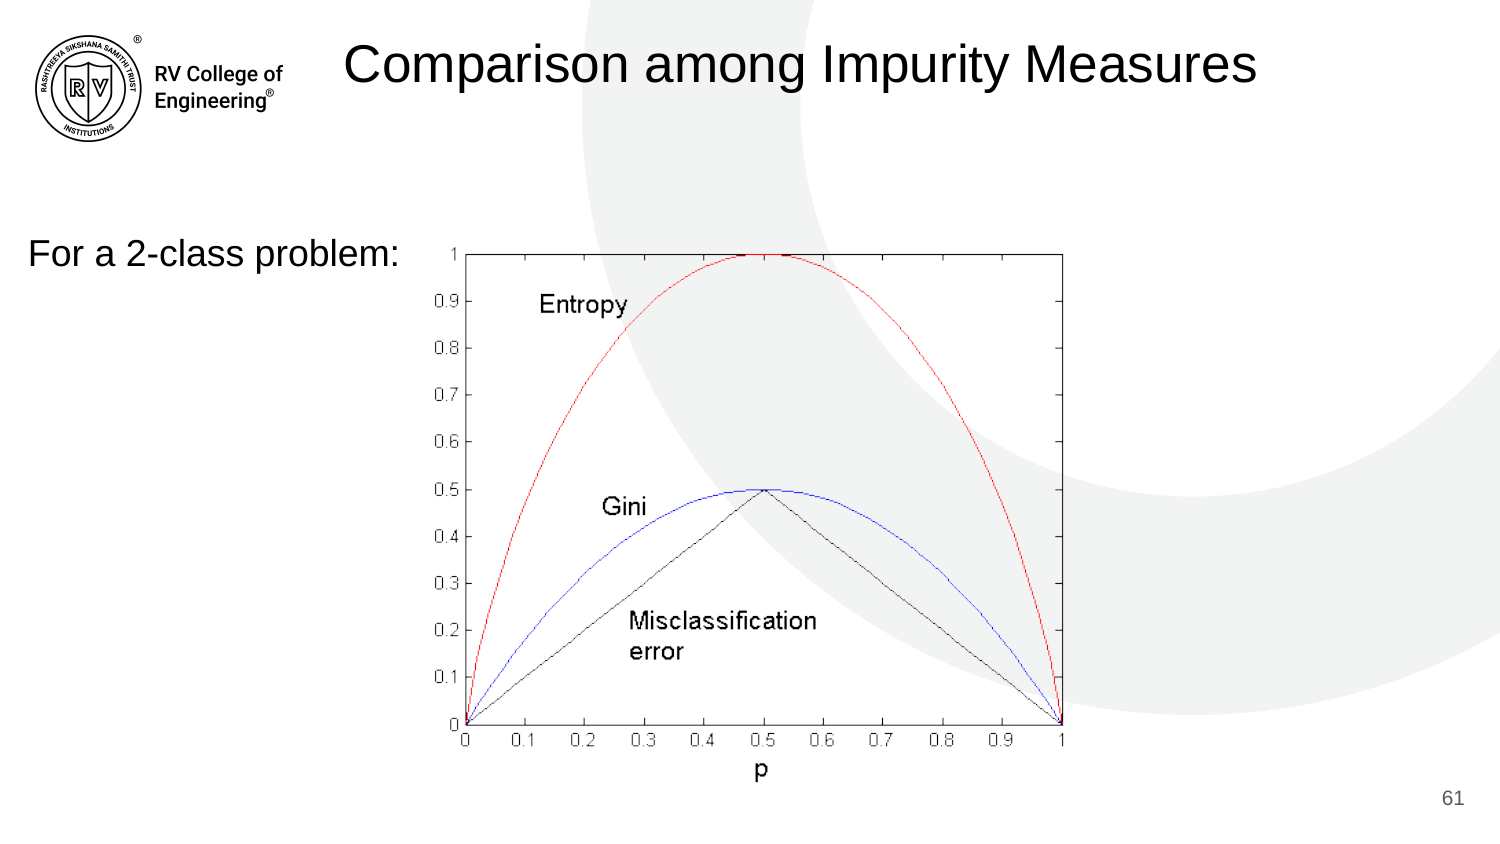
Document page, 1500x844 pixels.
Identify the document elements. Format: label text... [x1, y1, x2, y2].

text_box For a 2-class problem: [13, 221, 360, 281]
slide_number 61 [1389, 764, 1480, 830]
title Comparison among Impurity Measures [102, 14, 1500, 109]
picture [0, 0, 1500, 844]
